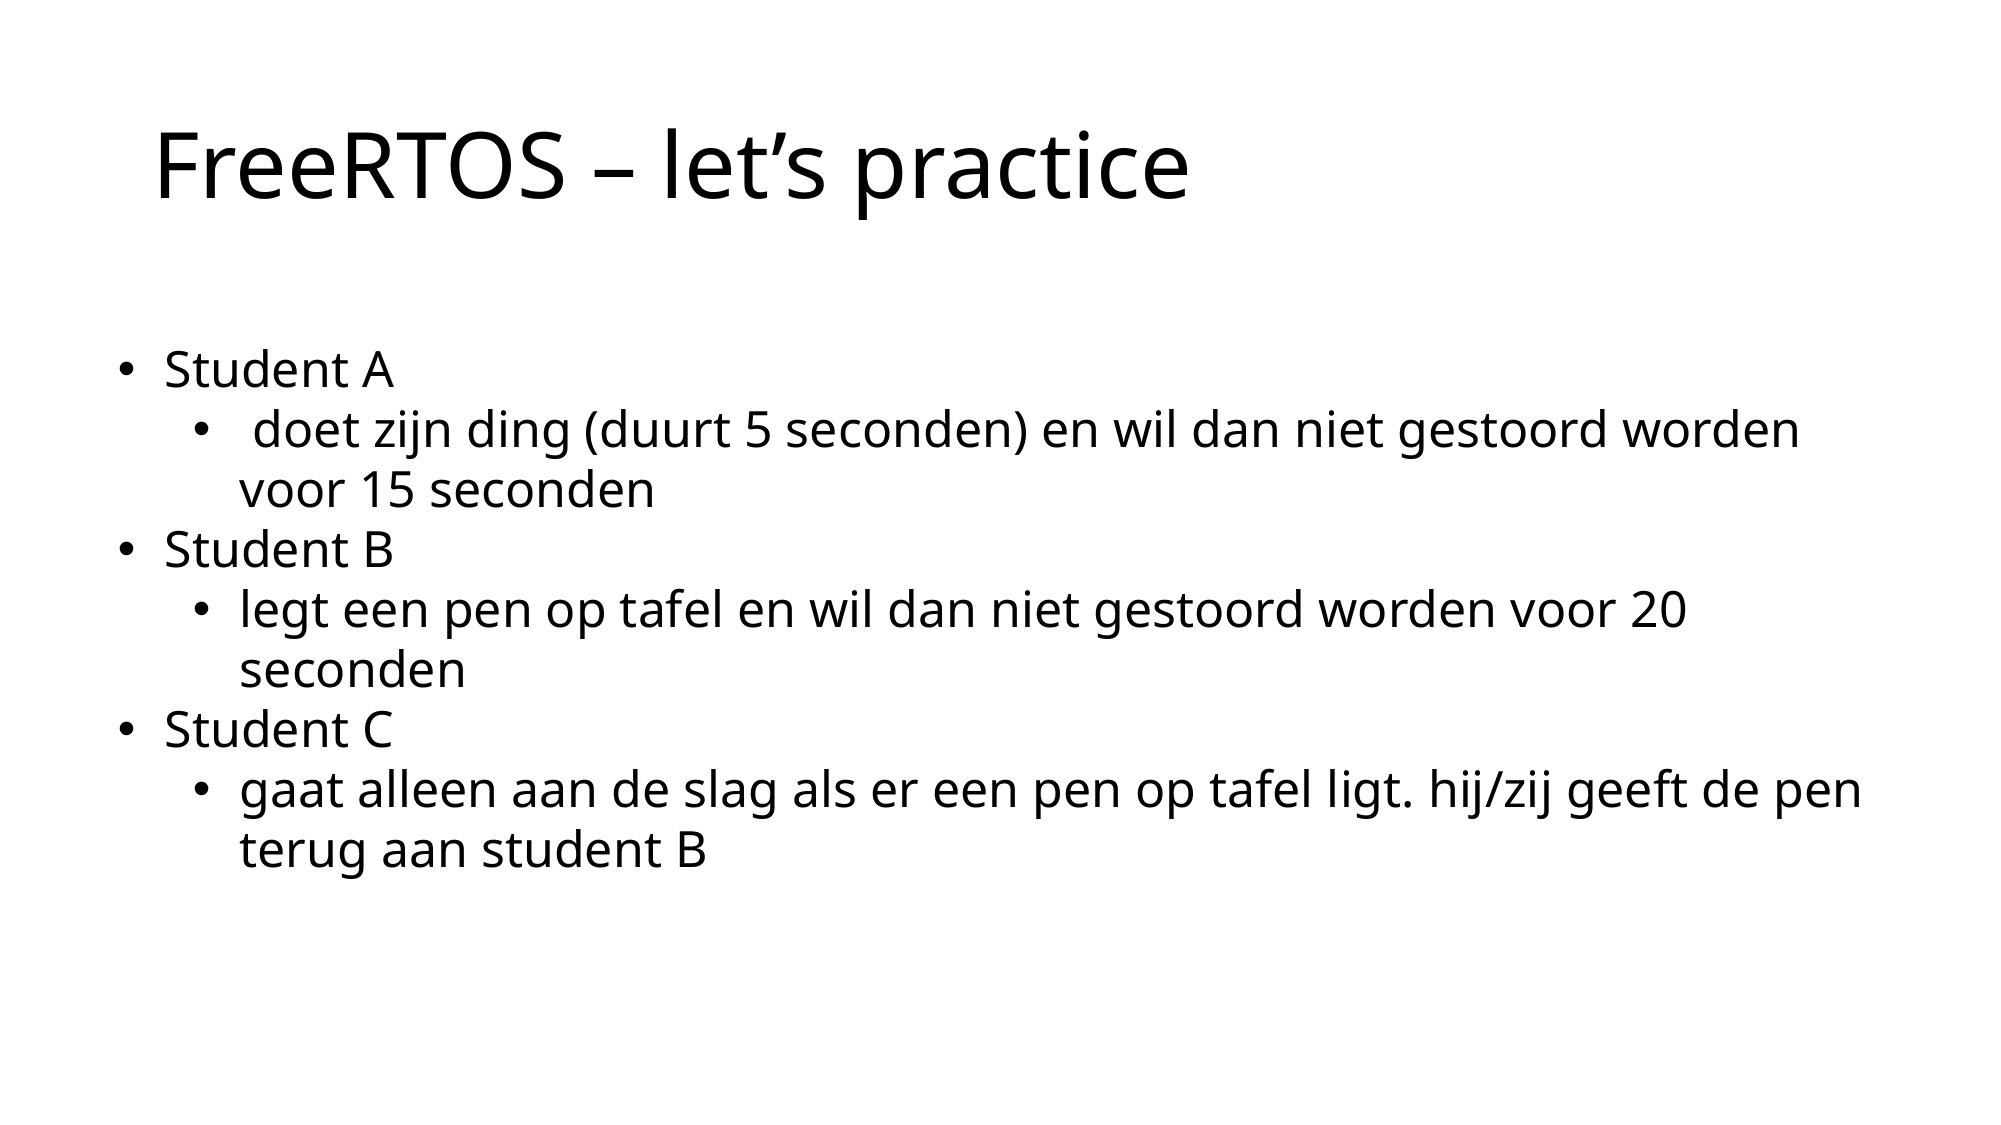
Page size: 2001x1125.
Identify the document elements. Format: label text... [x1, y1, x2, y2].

title FreeRTOS – let’s practice [137, 59, 1863, 278]
text_box Student A doet zijn ding (duurt 5 seconden) en wil dan niet gestoord worden voor 15 seconden Student B legt een pen op tafel en wil dan niet gestoord worden voor 20 seconden Student C gaat alleen aan de slag als er een pen op tafel ligt. hij/zij geeft de pen terug aan student B [103, 330, 1903, 1066]
